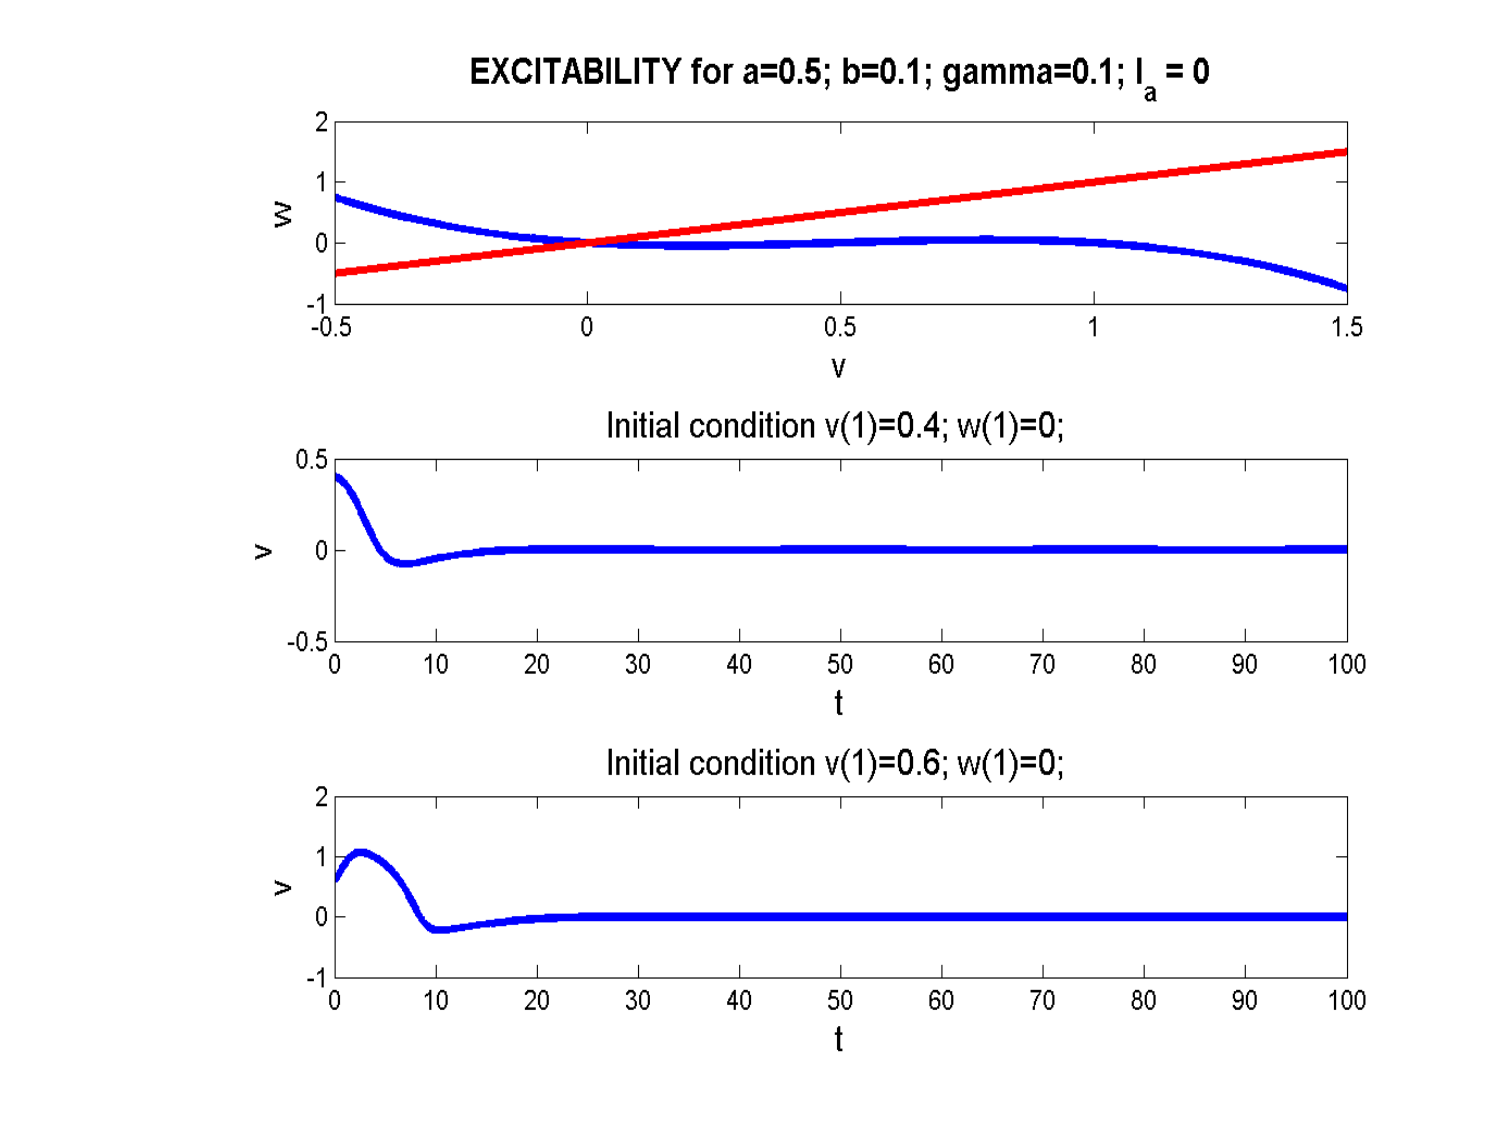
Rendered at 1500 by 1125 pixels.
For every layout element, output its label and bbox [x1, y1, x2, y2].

picture [164, 0, 1471, 1125]
